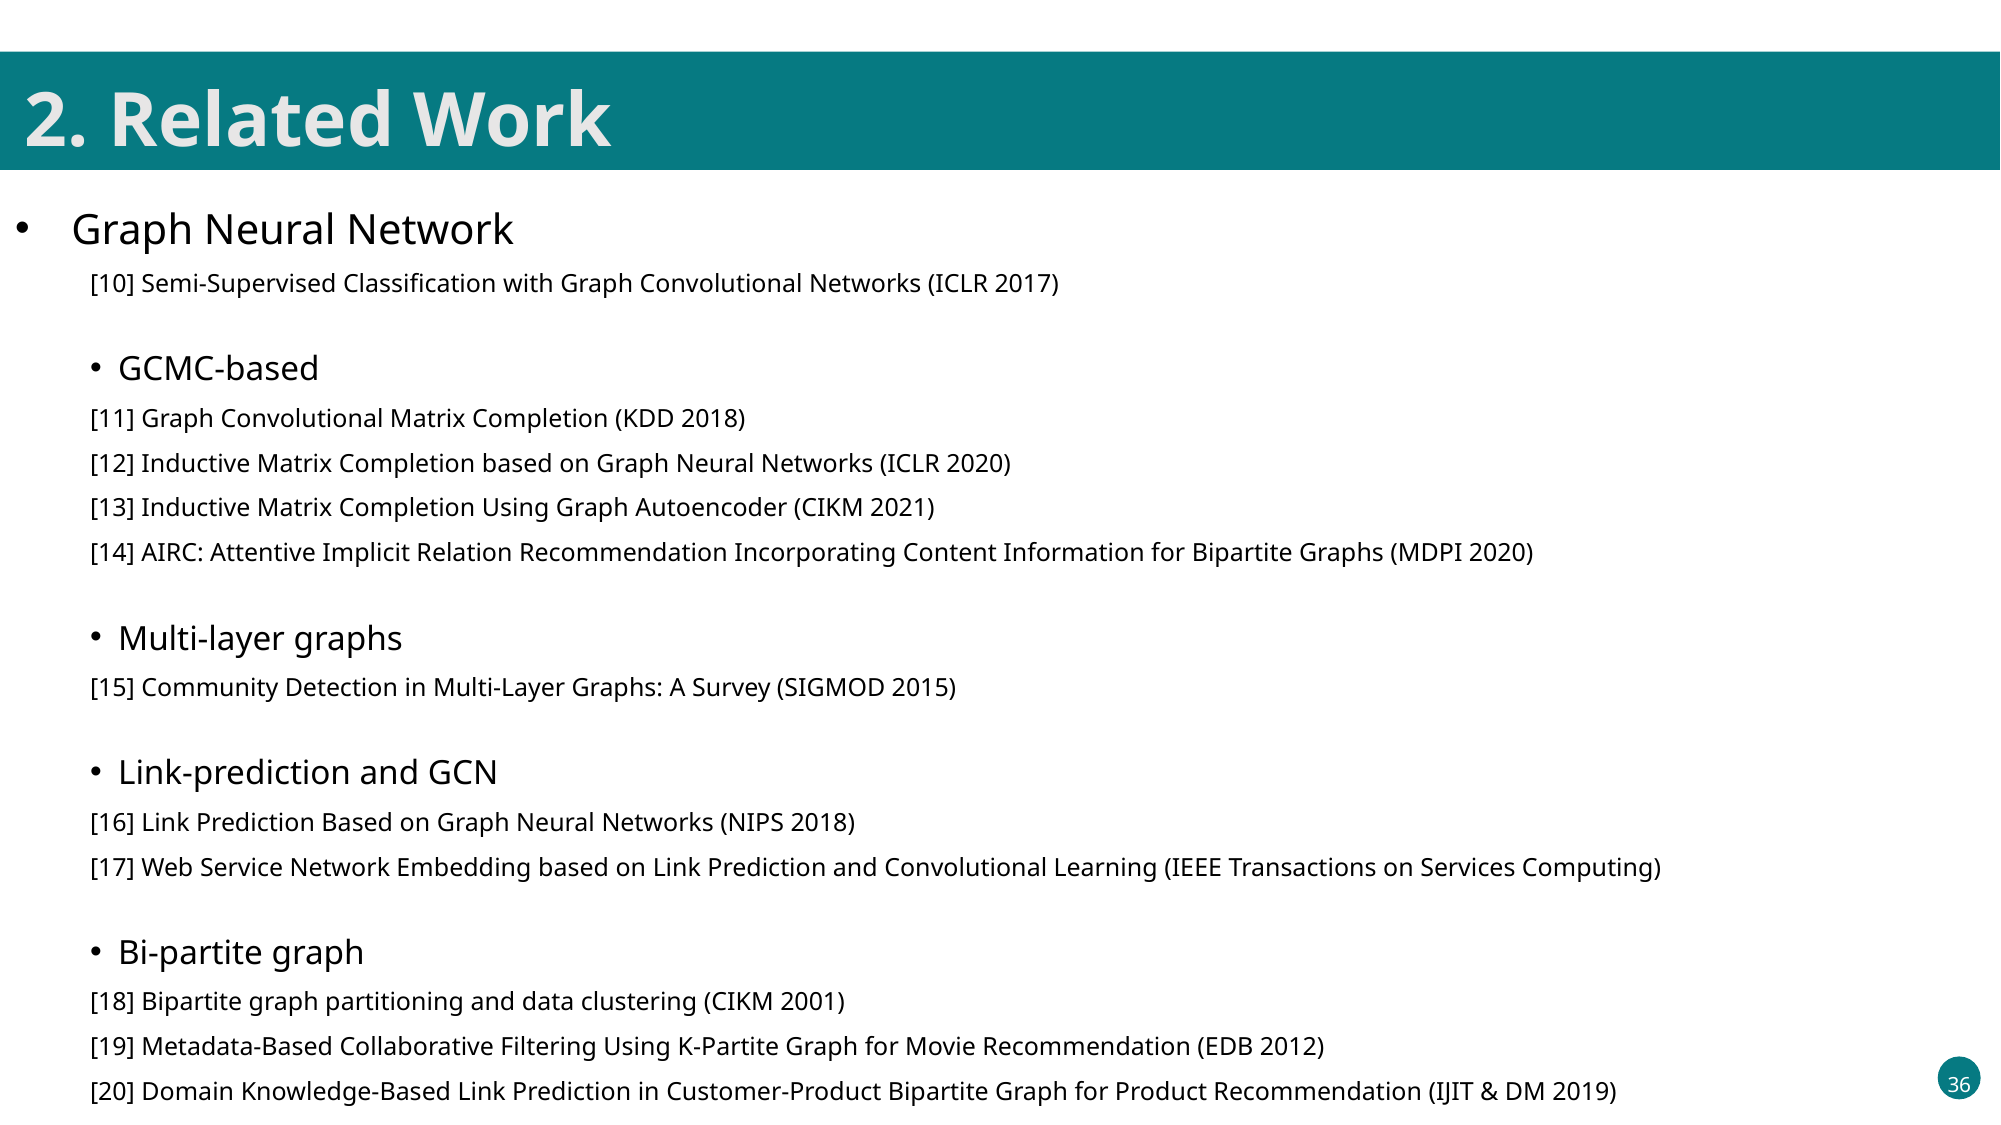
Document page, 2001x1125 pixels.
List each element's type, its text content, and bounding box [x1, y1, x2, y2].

text_box [0, 51, 2000, 170]
text_box Graph Neural Network [10] Semi-Supervised Classification with Graph Convolutional Networks (ICLR 2017) GCMC-based [11] Graph Convolutional Matrix Completion (KDD 2018) [12] Inductive Matrix Completion based on Graph Neural Networks (ICLR 2020) [13] Inductive Matrix Completion Using Graph Autoencoder (CIKM 2021) [14] AIRC: Attentive Implicit Relation Recommendation Incorporating Content Information for Bipartite Graphs (MDPI 2020) Multi-layer graphs [15] Community Detection in Multi-Layer Graphs: A Survey (SIGMOD 2015) Link-prediction and GCN [16] Link Prediction Based on Graph Neural Networks (NIPS 2018) [17] Web Service Network Embedding based on Link Prediction and Convolutional Learning (IEEE Transactions on Services Computing) Bi-partite graph [18] Bipartite graph partitioning and data clustering (CIKM 2001) [19] Metadata-Based Collaborative Filtering Using K-Partite Graph for Movie Recommendation (EDB 2012) [20] Domain Knowledge-Based Link Prediction in Customer-Product Bipartite Graph for Product Recommendation (IJIT & DM 2019) [0, 170, 2000, 1125]
text_box 2. Related Work [10, 19, 2000, 169]
